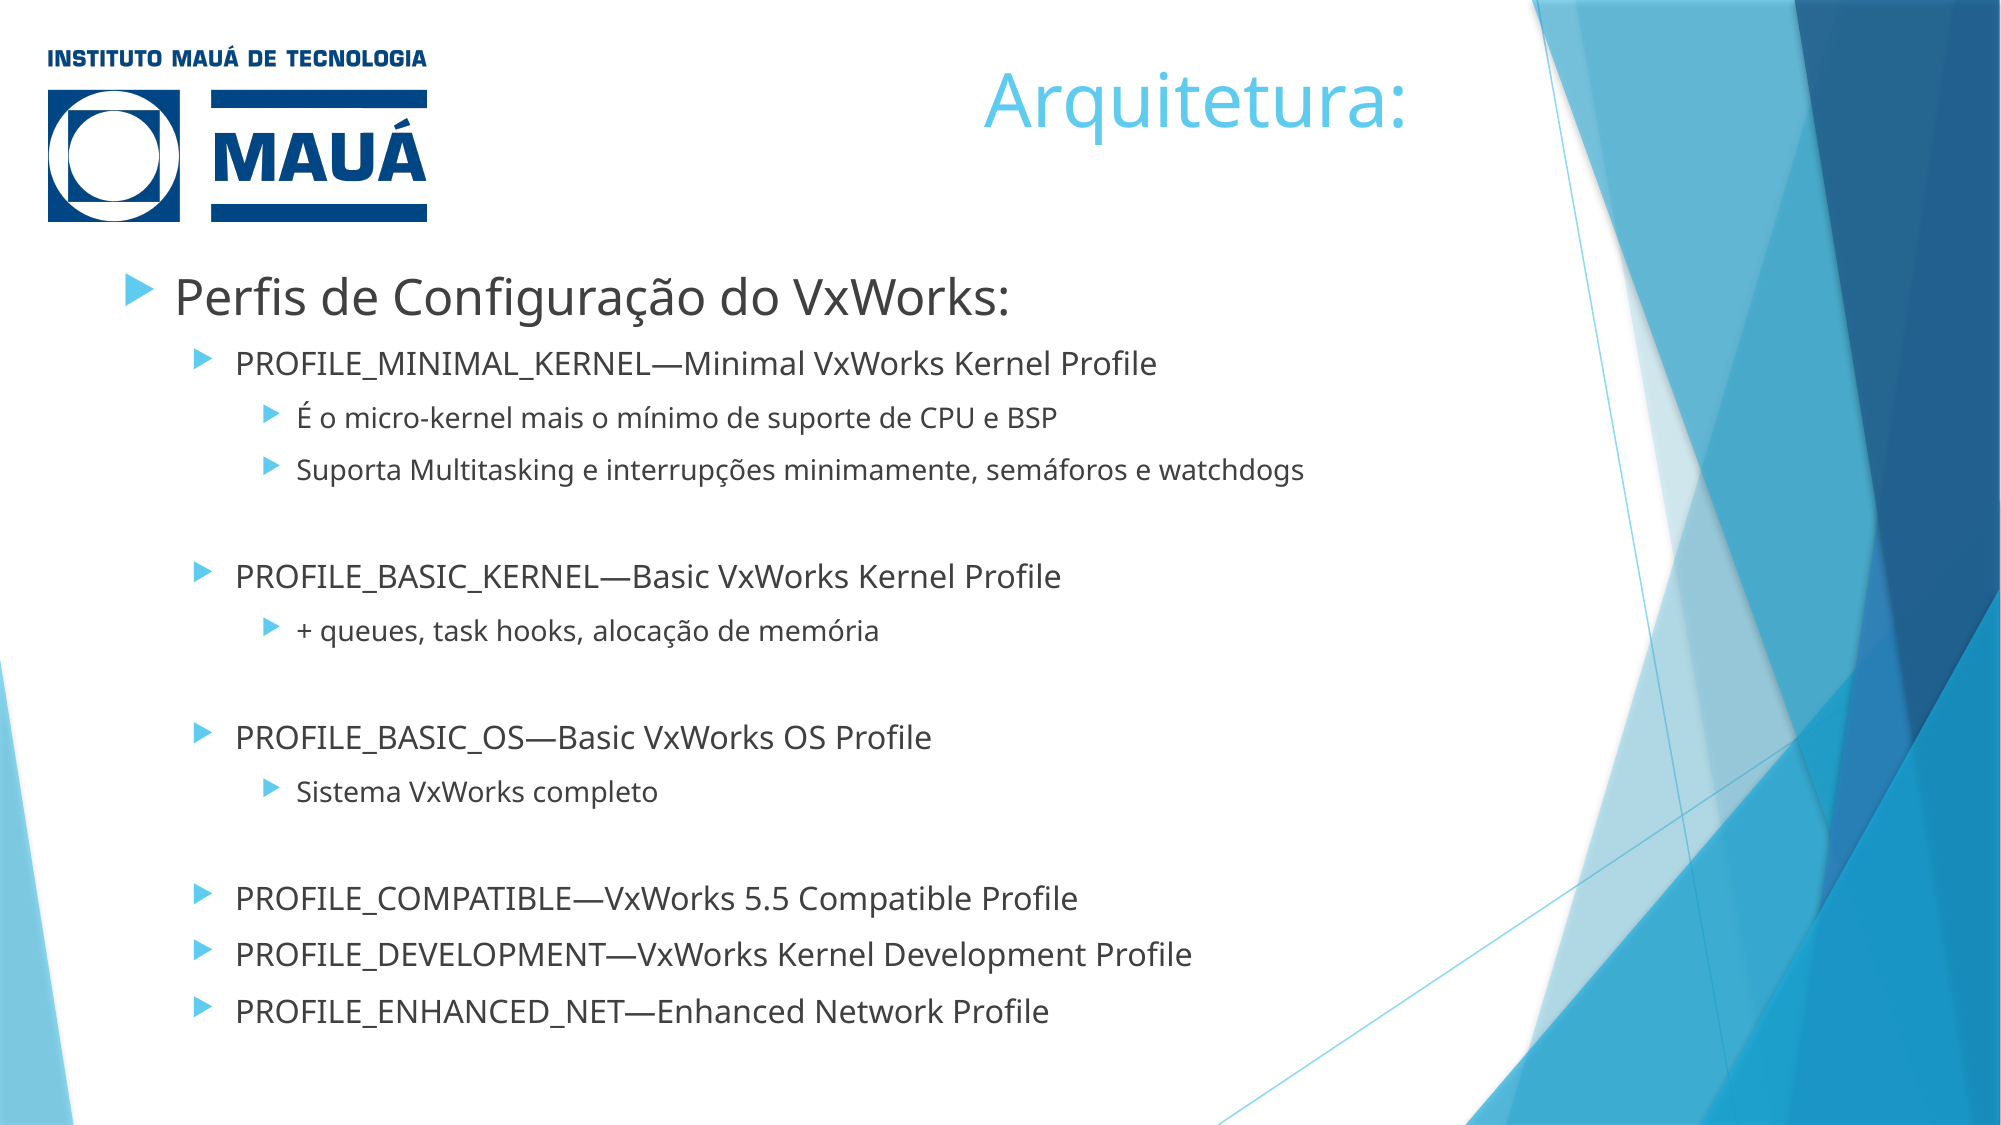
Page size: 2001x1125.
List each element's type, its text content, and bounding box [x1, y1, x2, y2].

picture [47, 44, 428, 223]
text_box Arquitetura: [970, 45, 1518, 106]
list Perfis de Configuração do VxWorks: PROFILE_MINIMAL_KERNEL—Minimal VxWorks Kernel Profile É o micro-kernel mais o mínimo de suporte de CPU e BSP Suporta Multitasking e interrupções minimamente, semáforos e watchdogs PROFILE_BASIC_KERNEL—Basic VxWorks Kernel Profile + queues, task hooks, alocação de memória PROFILE_BASIC_OS—Basic VxWorks OS Profile Sistema VxWorks completo PROFILE_COMPATIBLE—VxWorks 5.5 Compatible Profile PROFILE_DEVELOPMENT—VxWorks Kernel Development Profile PROFILE_ENHANCED_NET—Enhanced Network Profile [106, 257, 1617, 1041]
